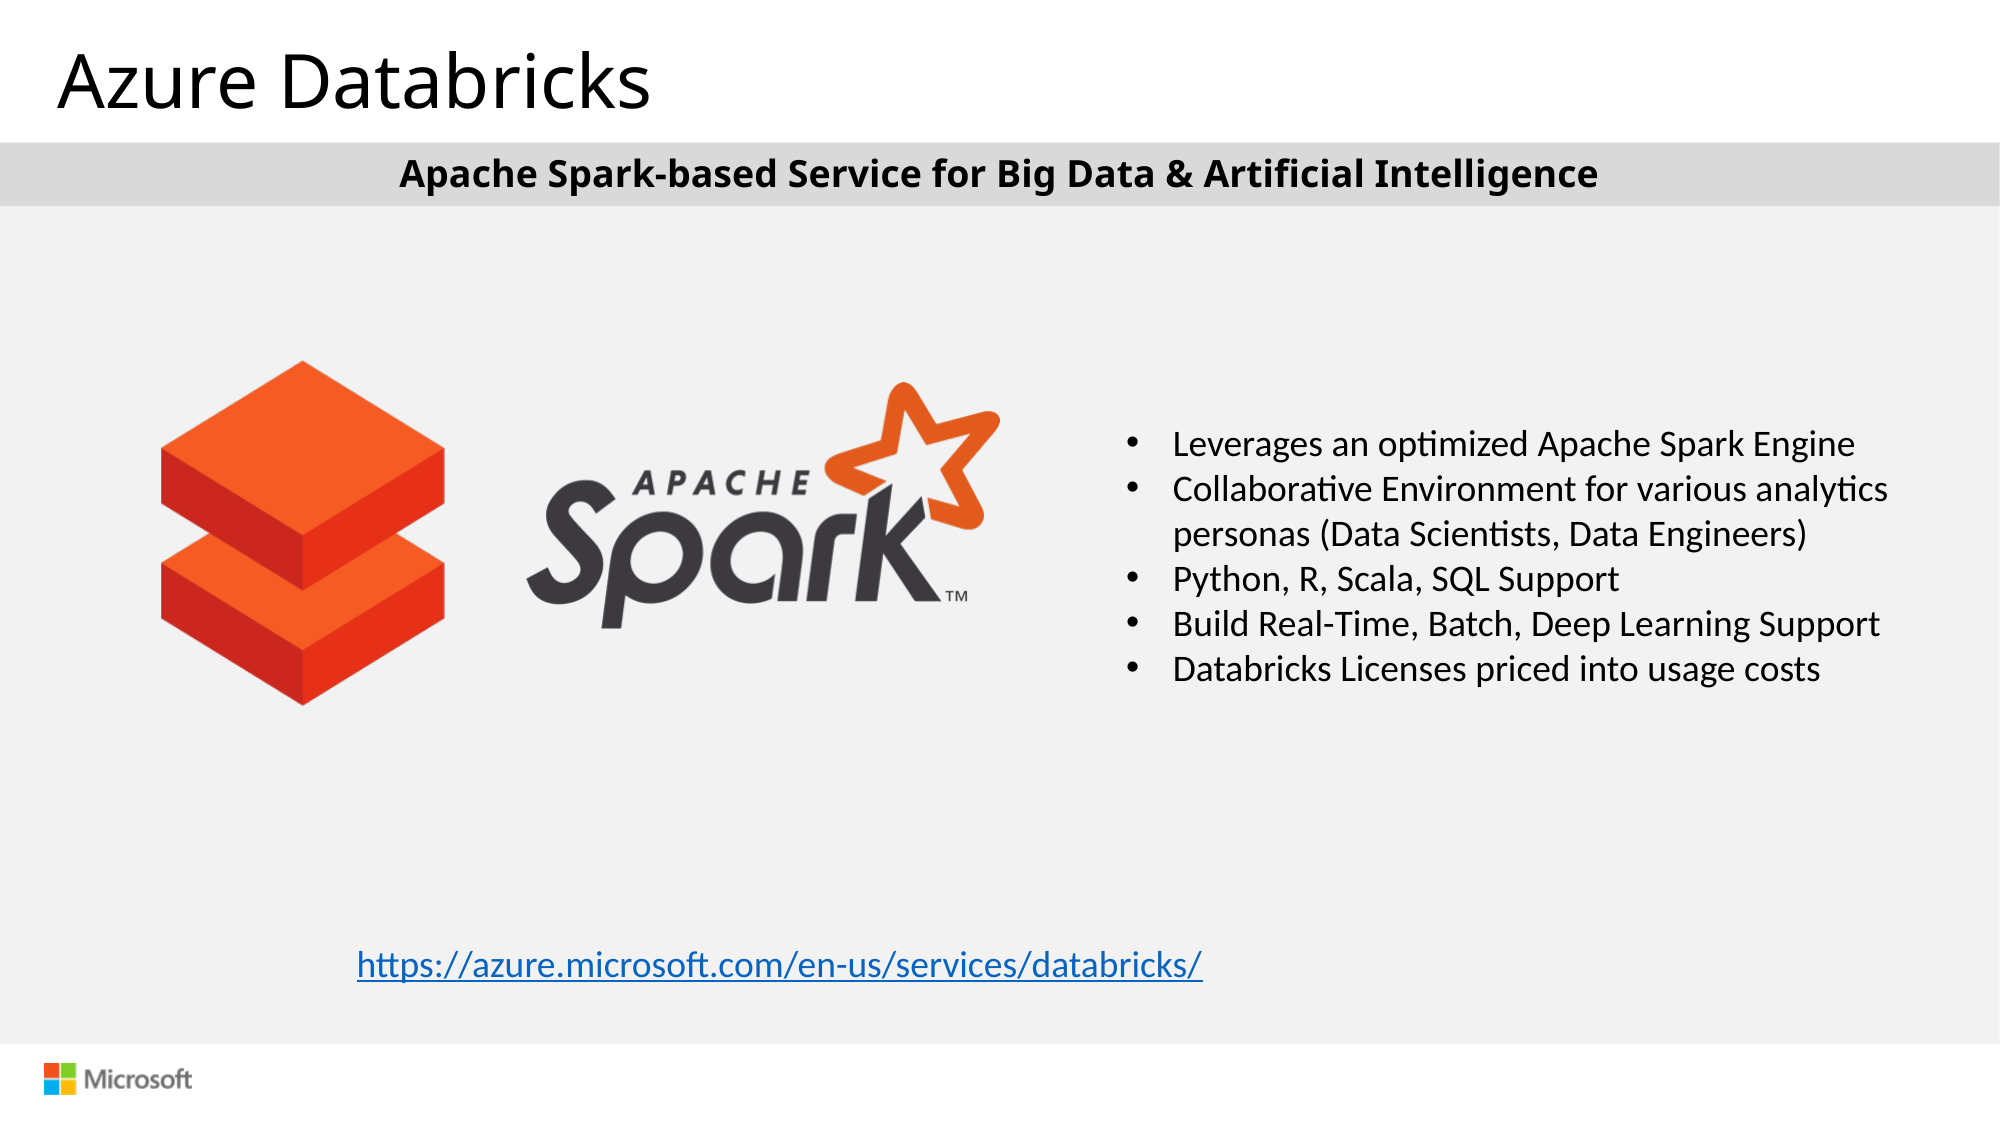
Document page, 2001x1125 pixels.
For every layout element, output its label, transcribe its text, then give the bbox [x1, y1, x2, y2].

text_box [0, 142, 2000, 1044]
picture [0, 358, 1001, 708]
picture [44, 1063, 192, 1095]
title Azure Databricks [42, 25, 1983, 142]
